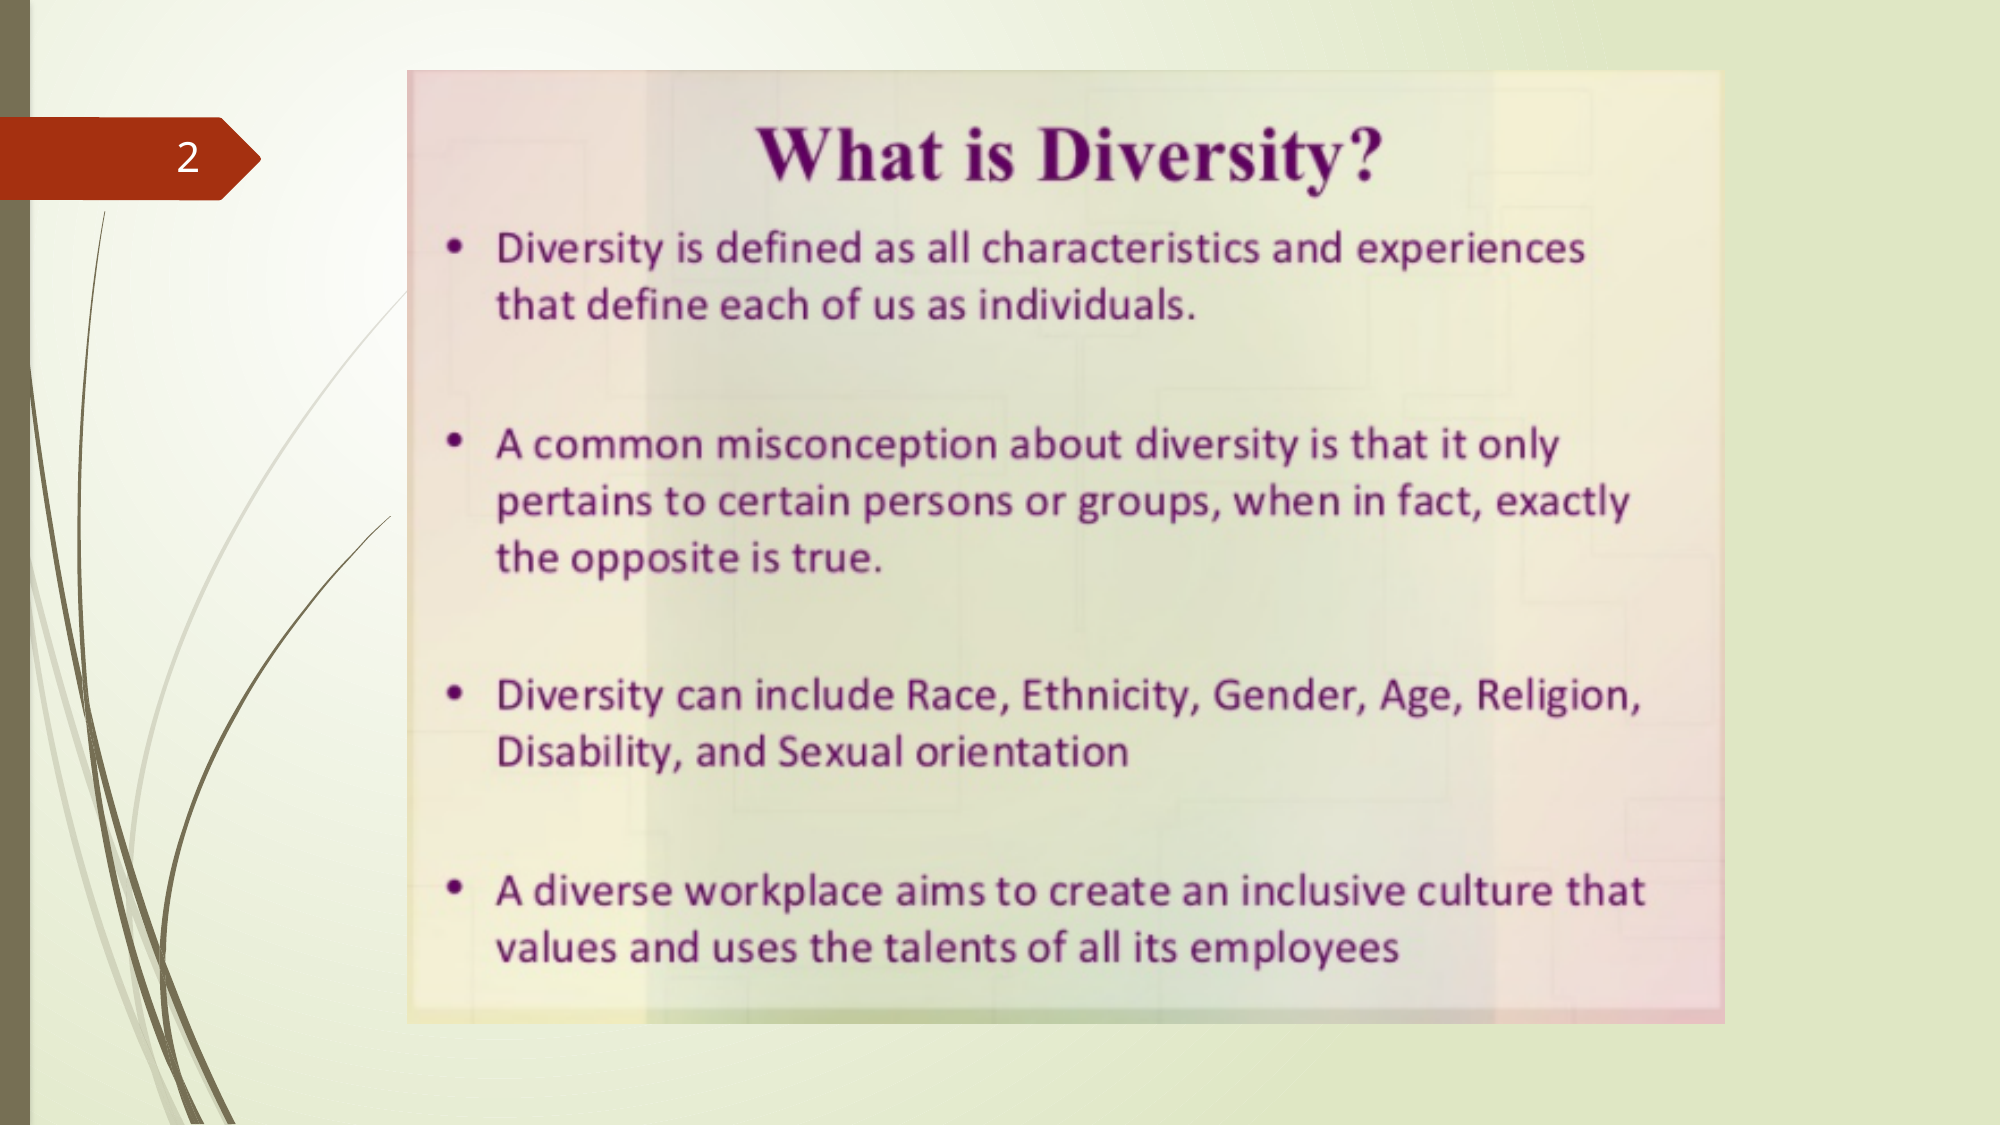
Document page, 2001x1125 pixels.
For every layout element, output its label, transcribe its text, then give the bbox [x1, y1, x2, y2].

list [407, 70, 1726, 1024]
slide_number 2 [87, 129, 216, 190]
